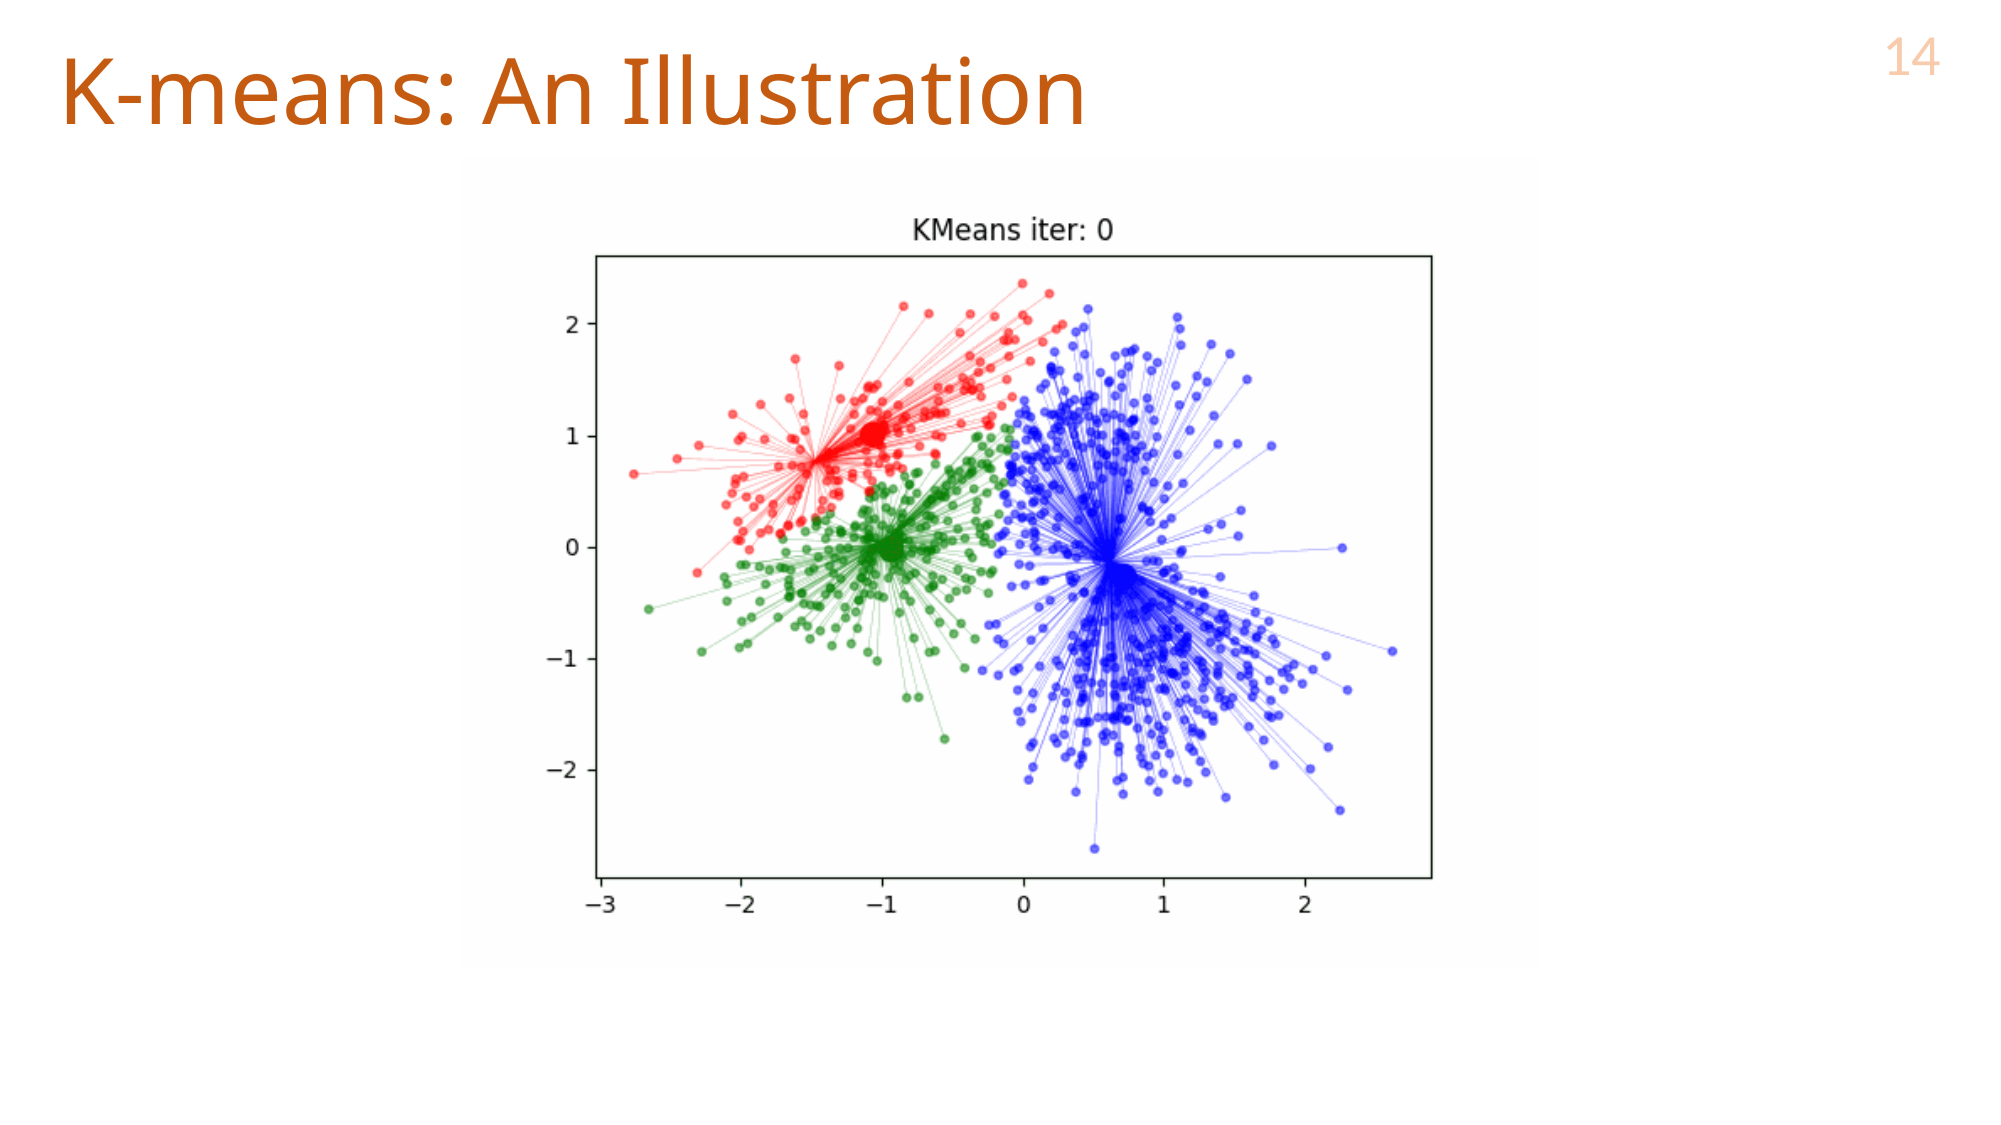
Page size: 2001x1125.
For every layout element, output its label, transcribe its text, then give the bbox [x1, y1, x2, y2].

picture [461, 158, 1539, 967]
slide_number 14 [1857, 22, 1957, 83]
title K-means: An Illustration [43, 27, 1970, 163]
